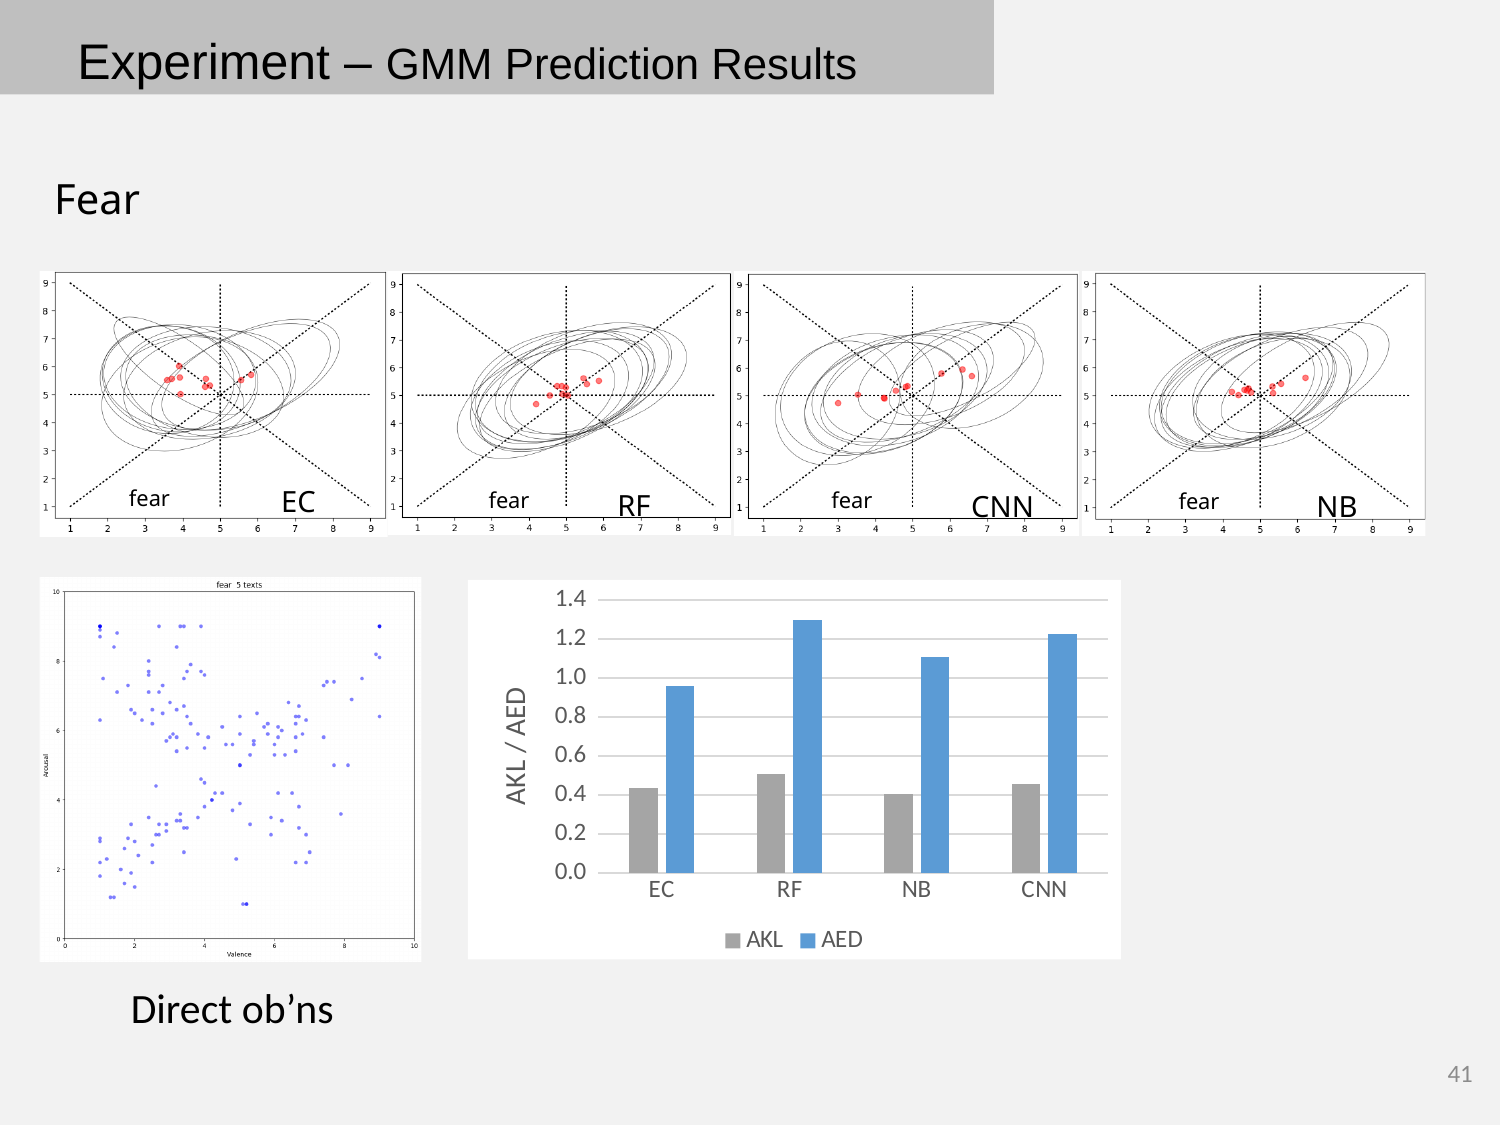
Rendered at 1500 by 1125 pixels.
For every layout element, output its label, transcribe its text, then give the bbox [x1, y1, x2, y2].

text_box Fear [39, 150, 156, 230]
chart [467, 579, 1122, 960]
text_box Direct ob’ns [115, 962, 349, 1040]
text_box [0, 0, 995, 96]
picture [39, 577, 422, 962]
picture [1081, 271, 1426, 536]
text_box Experiment – GMM Prediction Results [62, 3, 873, 97]
slide_number 41 [1150, 1042, 1489, 1103]
picture [733, 271, 1080, 536]
picture [39, 271, 732, 537]
